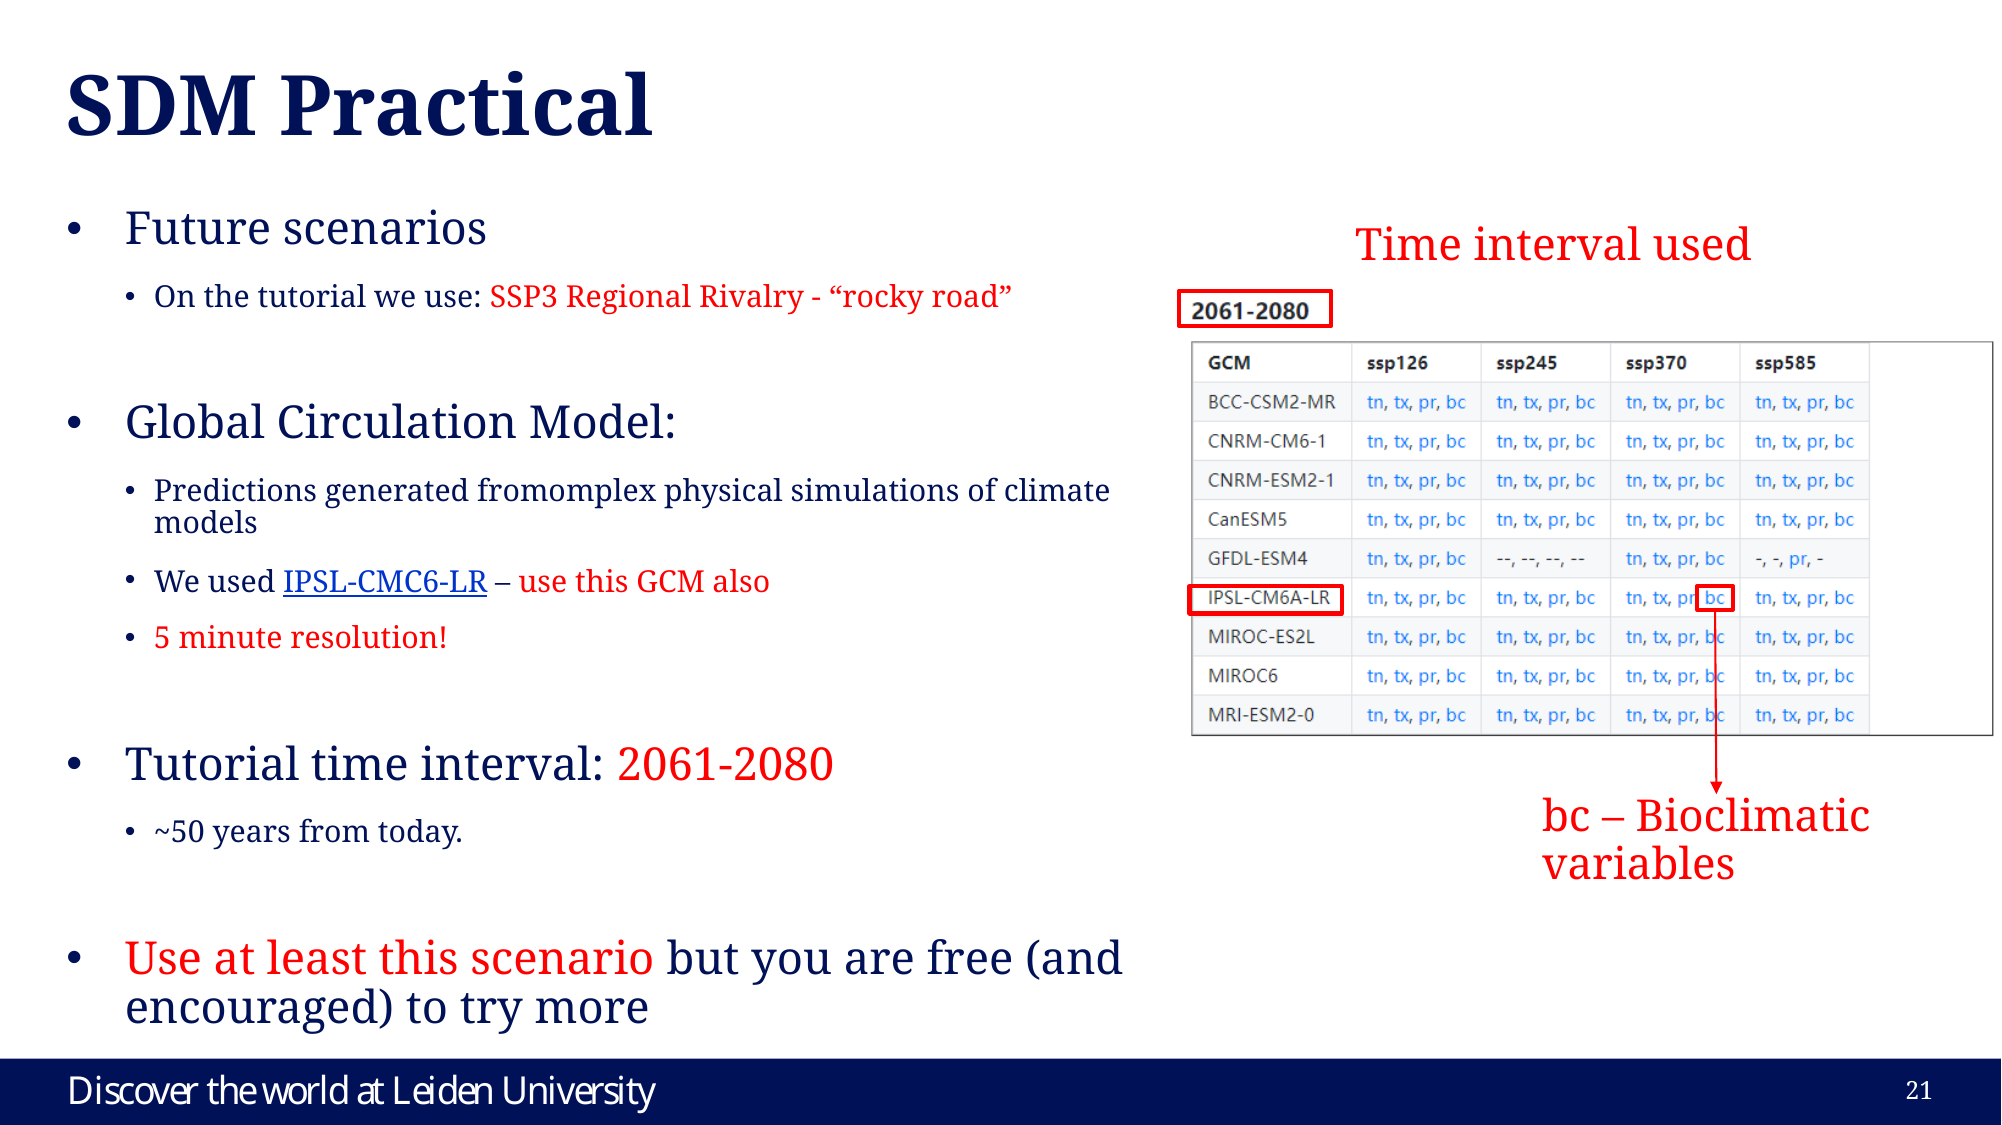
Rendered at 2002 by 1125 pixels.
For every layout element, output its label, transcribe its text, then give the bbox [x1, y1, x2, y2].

title SDM Practical [66, 66, 1935, 138]
text_box Time interval used [1355, 222, 1780, 289]
picture [1173, 290, 2001, 752]
text_box bc – Bioclimatic variables [1542, 793, 1891, 920]
slide_number 21 [1498, 1061, 1949, 1122]
list Future scenarios On the tutorial we use: SSP3 Regional Rivalry - “rocky road” Global Circulation Model: Predictions generated fromomplex physical simulations of climate models We used IPSL-CMC6-LR – use this GCM also 5 minute resolution! Tutorial time interval: 2061-2080 ~50 years from today. Use at least this scenario but you are free (and encouraged) to try more [66, 205, 1150, 1035]
